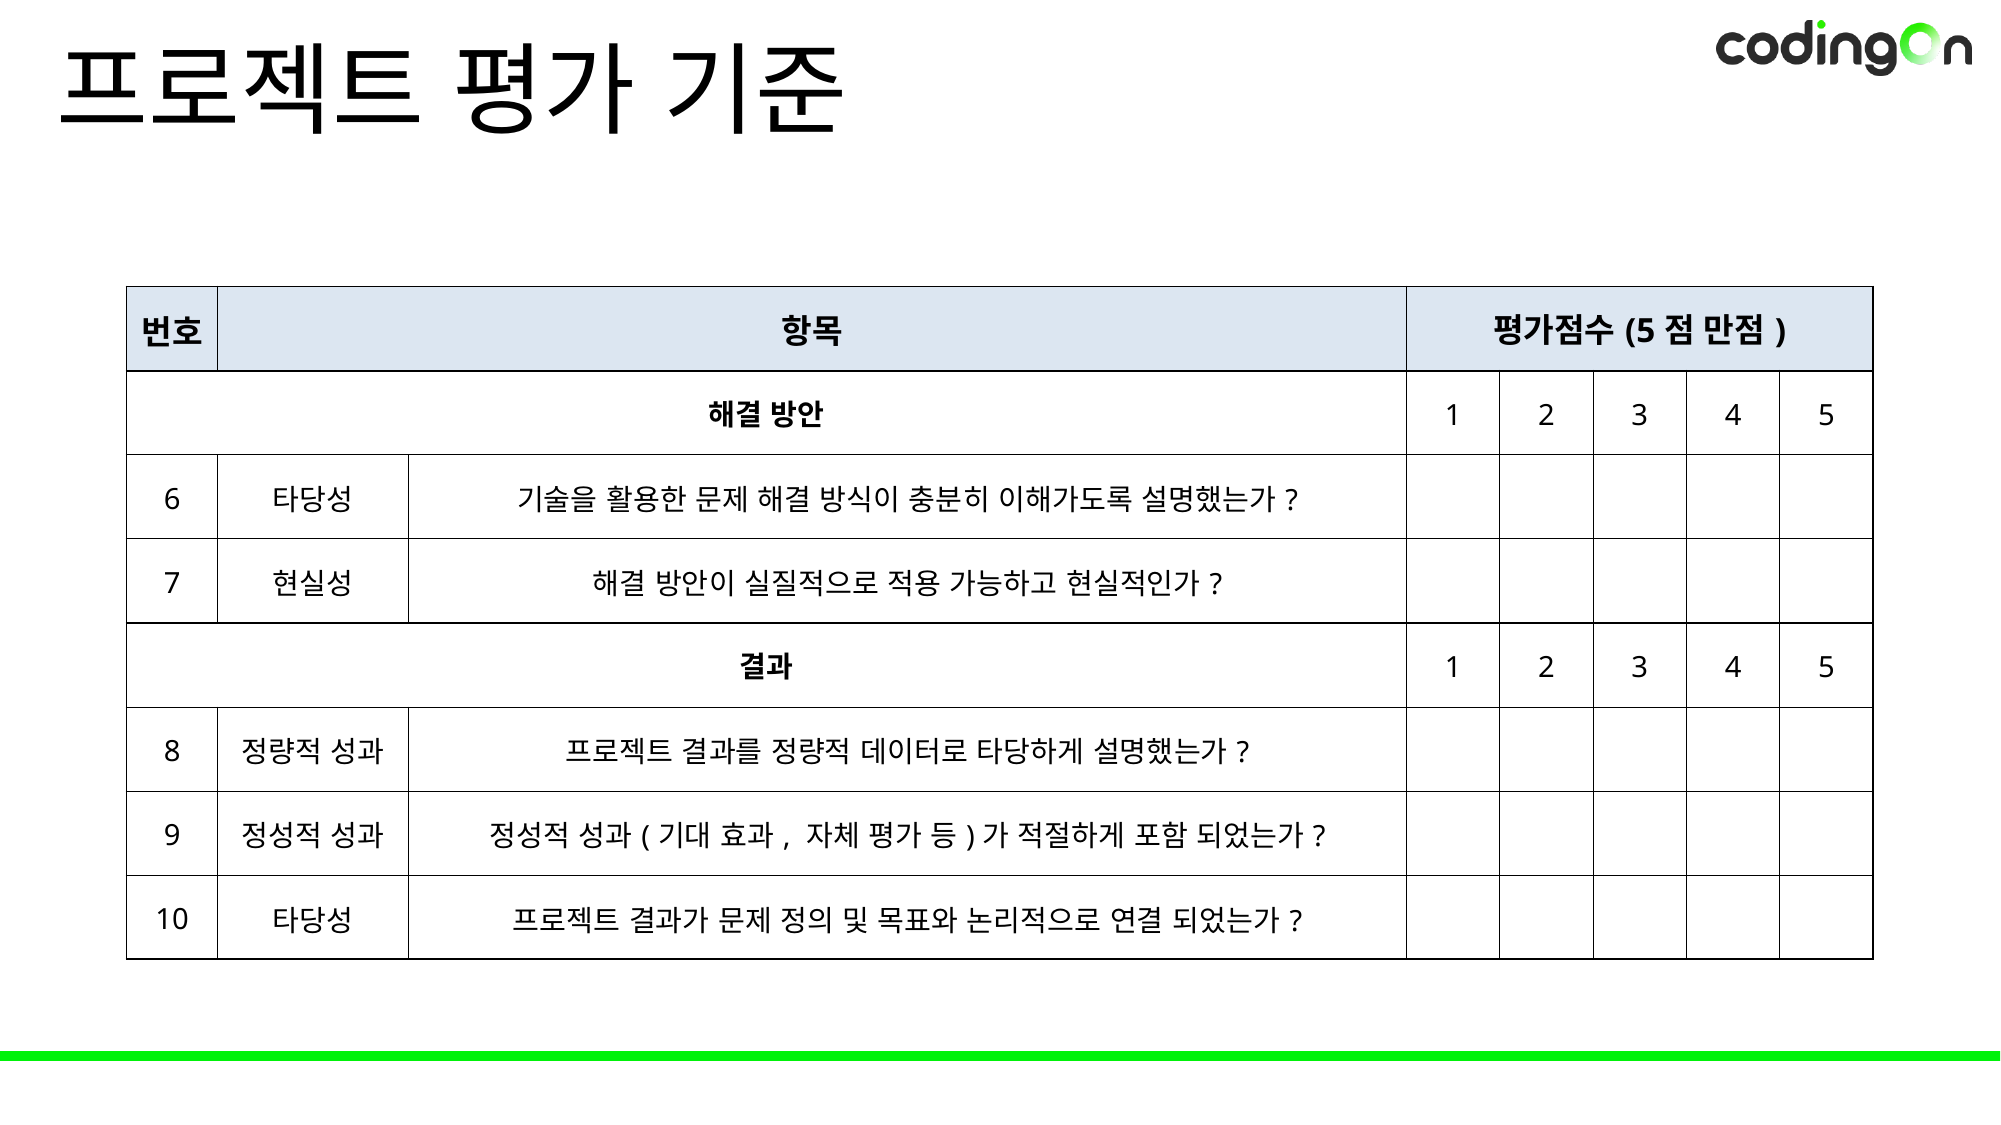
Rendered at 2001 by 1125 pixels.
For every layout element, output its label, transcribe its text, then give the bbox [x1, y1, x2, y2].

table_cell 7 [127, 539, 217, 622]
title 프로젝트 평가 기준 [41, 0, 1767, 188]
table_cell [1594, 455, 1686, 538]
table_cell 정성적 성과(기대 효과, 자체 평가 등)가 적절하게 포함 되었는가? [409, 792, 1406, 875]
table_cell [1407, 792, 1499, 875]
table_cell 해결 방안이 실질적으로 적용 가능하고 현실적인가? [409, 539, 1406, 622]
table_cell [1687, 708, 1779, 791]
table_cell 3 [1594, 372, 1686, 454]
table_header 번호 [127, 287, 217, 370]
table_cell 5 [1780, 372, 1872, 454]
table_cell [1780, 792, 1872, 875]
table_cell 4 [1687, 372, 1779, 454]
table_cell [1594, 792, 1686, 875]
table_cell [1594, 539, 1686, 622]
table_cell [1500, 539, 1593, 622]
table_cell 3 [1594, 624, 1686, 707]
table_cell [1500, 792, 1593, 875]
table_cell 기술을 활용한 문제 해결 방식이 충분히 이해가도록 설명했는가? [409, 455, 1406, 538]
table_cell 타당성 [218, 455, 408, 538]
table_cell [1500, 876, 1593, 958]
table_cell 5 [1780, 624, 1872, 707]
table_header 평가점수(5점 만점) [1407, 287, 1872, 370]
table_cell 현실성 [218, 539, 408, 622]
table_cell 9 [127, 792, 217, 875]
table_cell [1687, 539, 1779, 622]
table_cell 프로젝트 결과가 문제 정의 및 목표와 논리적으로 연결 되었는가? [409, 876, 1406, 958]
table_cell 8 [127, 708, 217, 791]
table_cell 4 [1687, 624, 1779, 707]
table_cell [1594, 876, 1686, 958]
table_cell 정성적 성과 [218, 792, 408, 875]
table_cell 6 [127, 455, 217, 538]
table_cell [1407, 455, 1499, 538]
table_cell [1780, 708, 1872, 791]
table_cell 2 [1500, 624, 1593, 707]
table_cell [1780, 455, 1872, 538]
table_cell 프로젝트 결과를 정량적 데이터로 타당하게 설명했는가? [409, 708, 1406, 791]
table_cell [1407, 876, 1499, 958]
table_header 항목 [218, 287, 1406, 370]
table_cell 2 [1500, 372, 1593, 454]
table_cell 1 [1407, 624, 1499, 707]
table_cell [1687, 876, 1779, 958]
table_cell 결과 [127, 624, 1406, 707]
table_cell 1 [1407, 372, 1499, 454]
table_cell 해결 방안 [127, 372, 1406, 454]
table_cell 10 [127, 876, 217, 958]
picture [1767, 20, 1972, 76]
table_cell 정량적 성과 [218, 708, 408, 791]
table_cell [1594, 708, 1686, 791]
table_cell [1780, 876, 1872, 958]
table_cell [1500, 708, 1593, 791]
table_cell 타당성 [218, 876, 408, 958]
table_cell [1687, 455, 1779, 538]
table_cell [1500, 455, 1593, 538]
table_cell [1687, 792, 1779, 875]
table_cell [1780, 539, 1872, 622]
table_cell [1407, 539, 1499, 622]
table_cell [1407, 708, 1499, 791]
